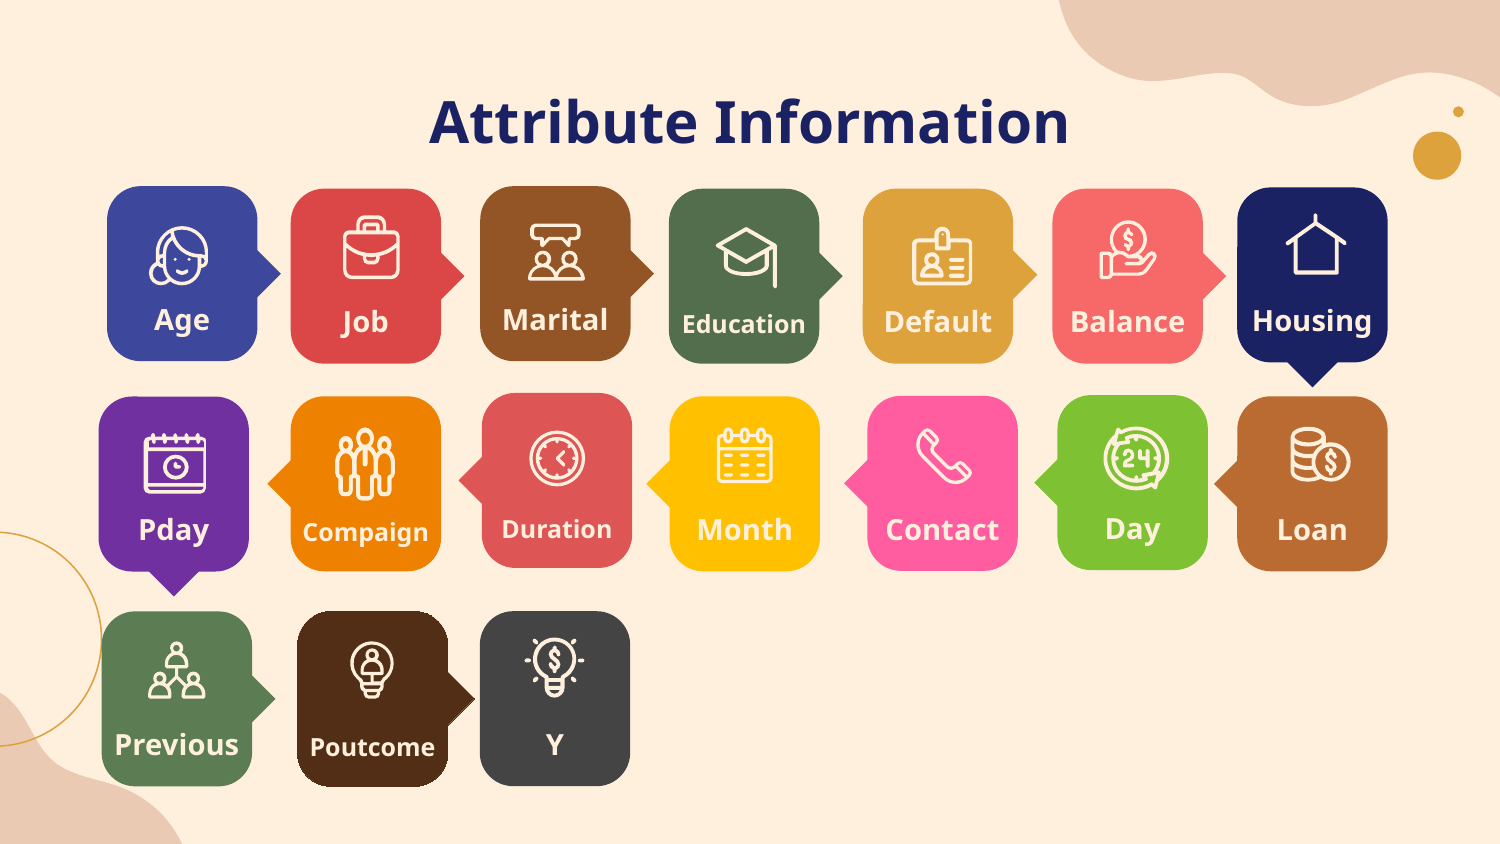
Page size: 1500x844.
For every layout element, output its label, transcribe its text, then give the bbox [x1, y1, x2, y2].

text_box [465, 392, 633, 569]
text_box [1052, 188, 1227, 364]
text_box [851, 395, 1019, 572]
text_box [106, 185, 282, 362]
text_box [1099, 220, 1158, 280]
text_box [1041, 394, 1209, 571]
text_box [1290, 426, 1351, 482]
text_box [297, 611, 467, 787]
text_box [274, 396, 442, 572]
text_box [335, 427, 396, 501]
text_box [1221, 396, 1388, 572]
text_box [479, 185, 655, 362]
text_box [529, 430, 586, 487]
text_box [1103, 426, 1170, 491]
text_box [524, 637, 585, 698]
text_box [527, 223, 586, 281]
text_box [668, 188, 836, 364]
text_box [653, 396, 821, 572]
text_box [862, 188, 1030, 364]
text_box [911, 226, 973, 286]
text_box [716, 427, 773, 484]
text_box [101, 611, 276, 787]
text_box Y [479, 611, 631, 787]
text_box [1236, 187, 1388, 380]
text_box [98, 396, 250, 589]
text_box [290, 188, 465, 364]
title Attribute Information [116, 72, 1383, 167]
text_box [143, 432, 208, 494]
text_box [148, 225, 209, 286]
